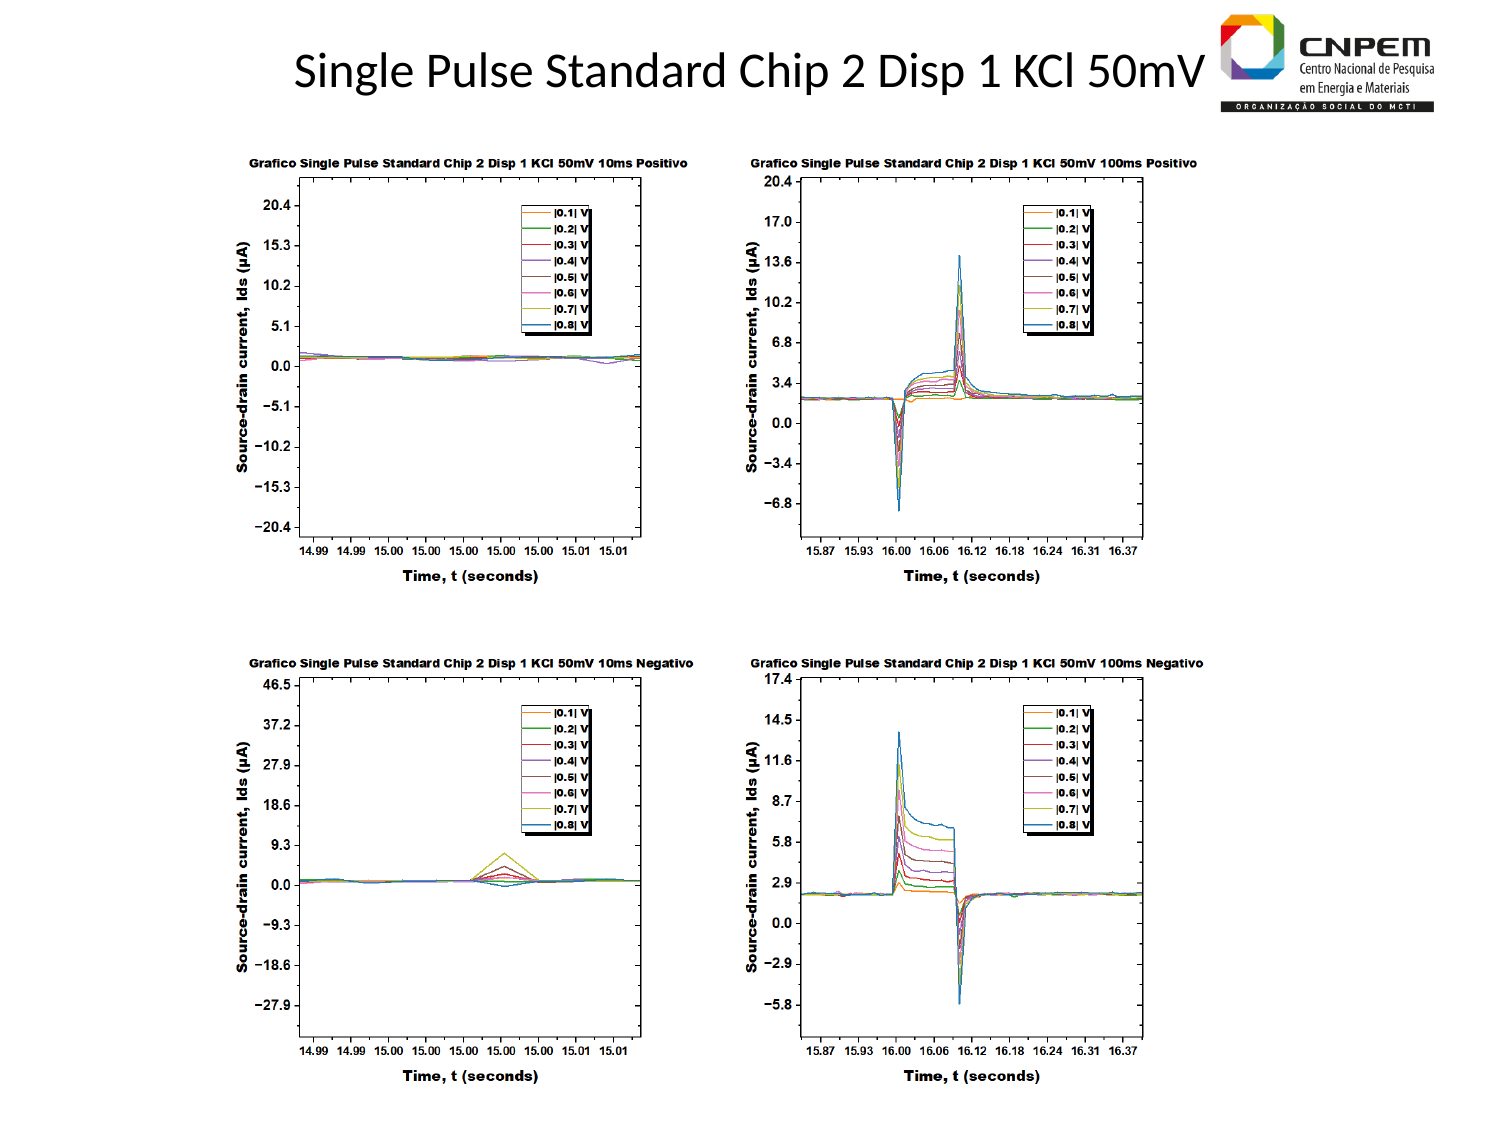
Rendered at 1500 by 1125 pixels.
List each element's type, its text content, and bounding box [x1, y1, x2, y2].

text_box Single Pulse Standard Chip 2 Disp 1 KCl 50mV [279, 29, 1194, 105]
picture [209, 1, 1454, 1121]
